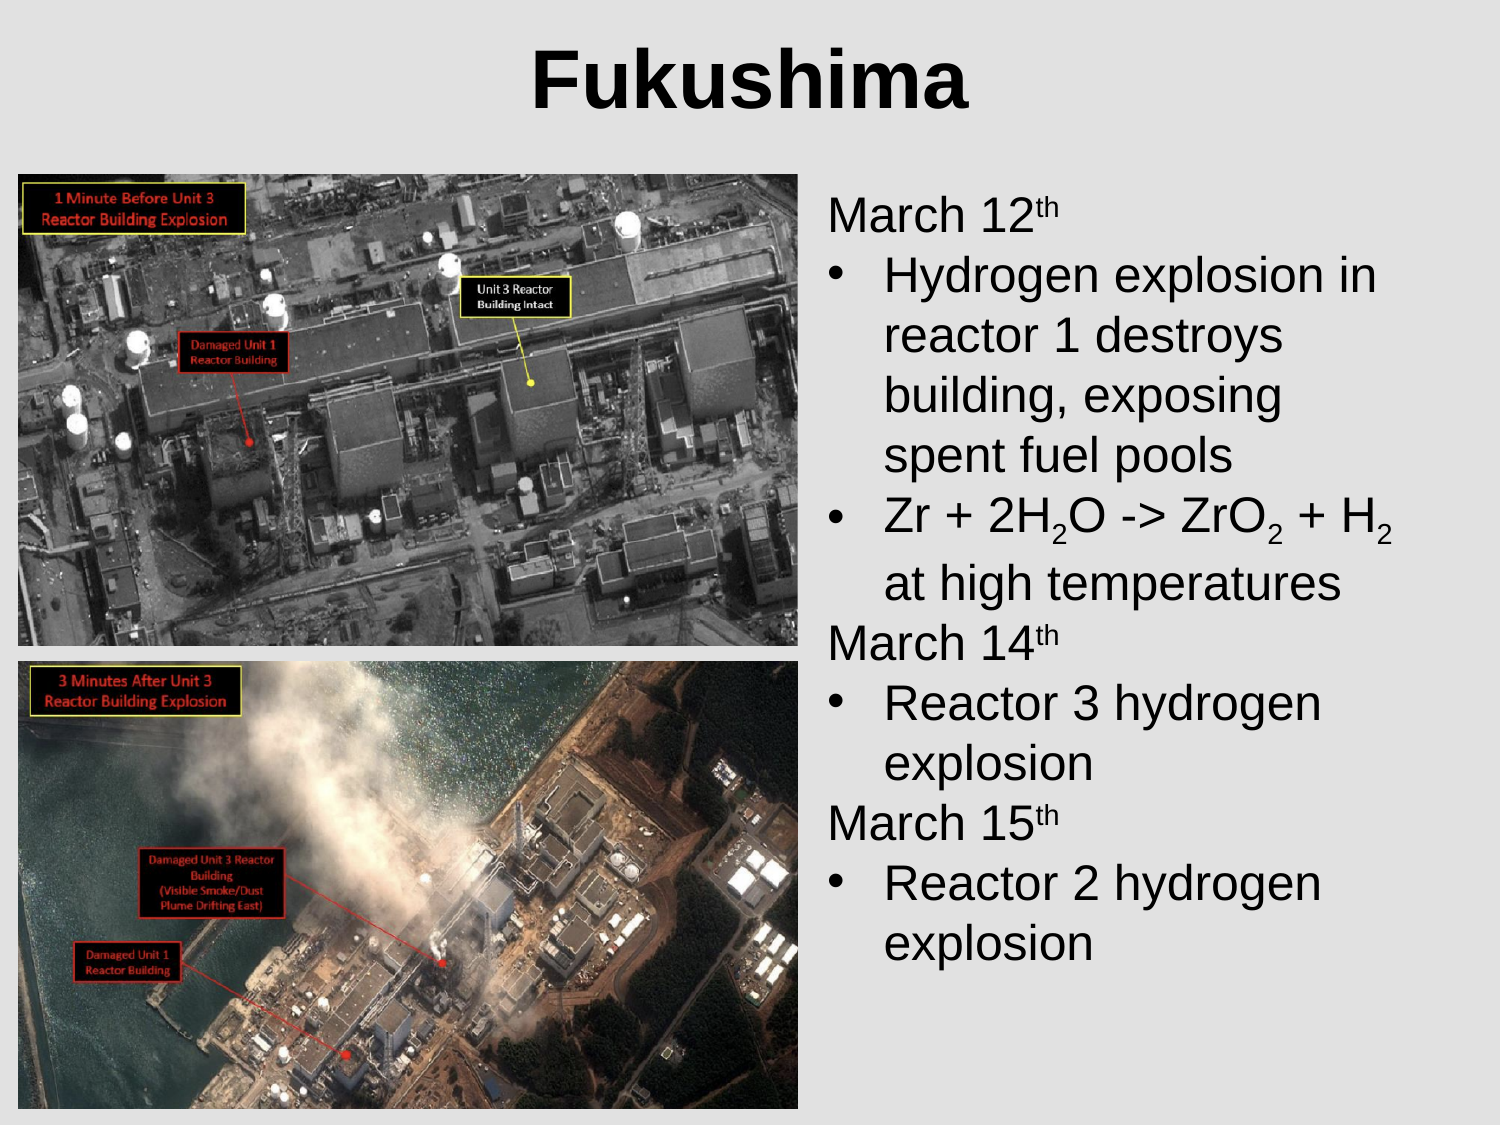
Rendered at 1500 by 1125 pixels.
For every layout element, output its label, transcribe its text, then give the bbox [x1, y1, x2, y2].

text_box March 12th Hydrogen explosion in reactor 1 destroys building, exposing spent fuel pools Zr + 2H2O -> ZrO2 + H2 at high temperatures March 14th Reactor 3 hydrogen explosion March 15th Reactor 2 hydrogen explosion [812, 174, 1431, 978]
picture [17, 661, 798, 1109]
text_box Fukushima [112, 0, 1388, 175]
picture [17, 174, 798, 646]
